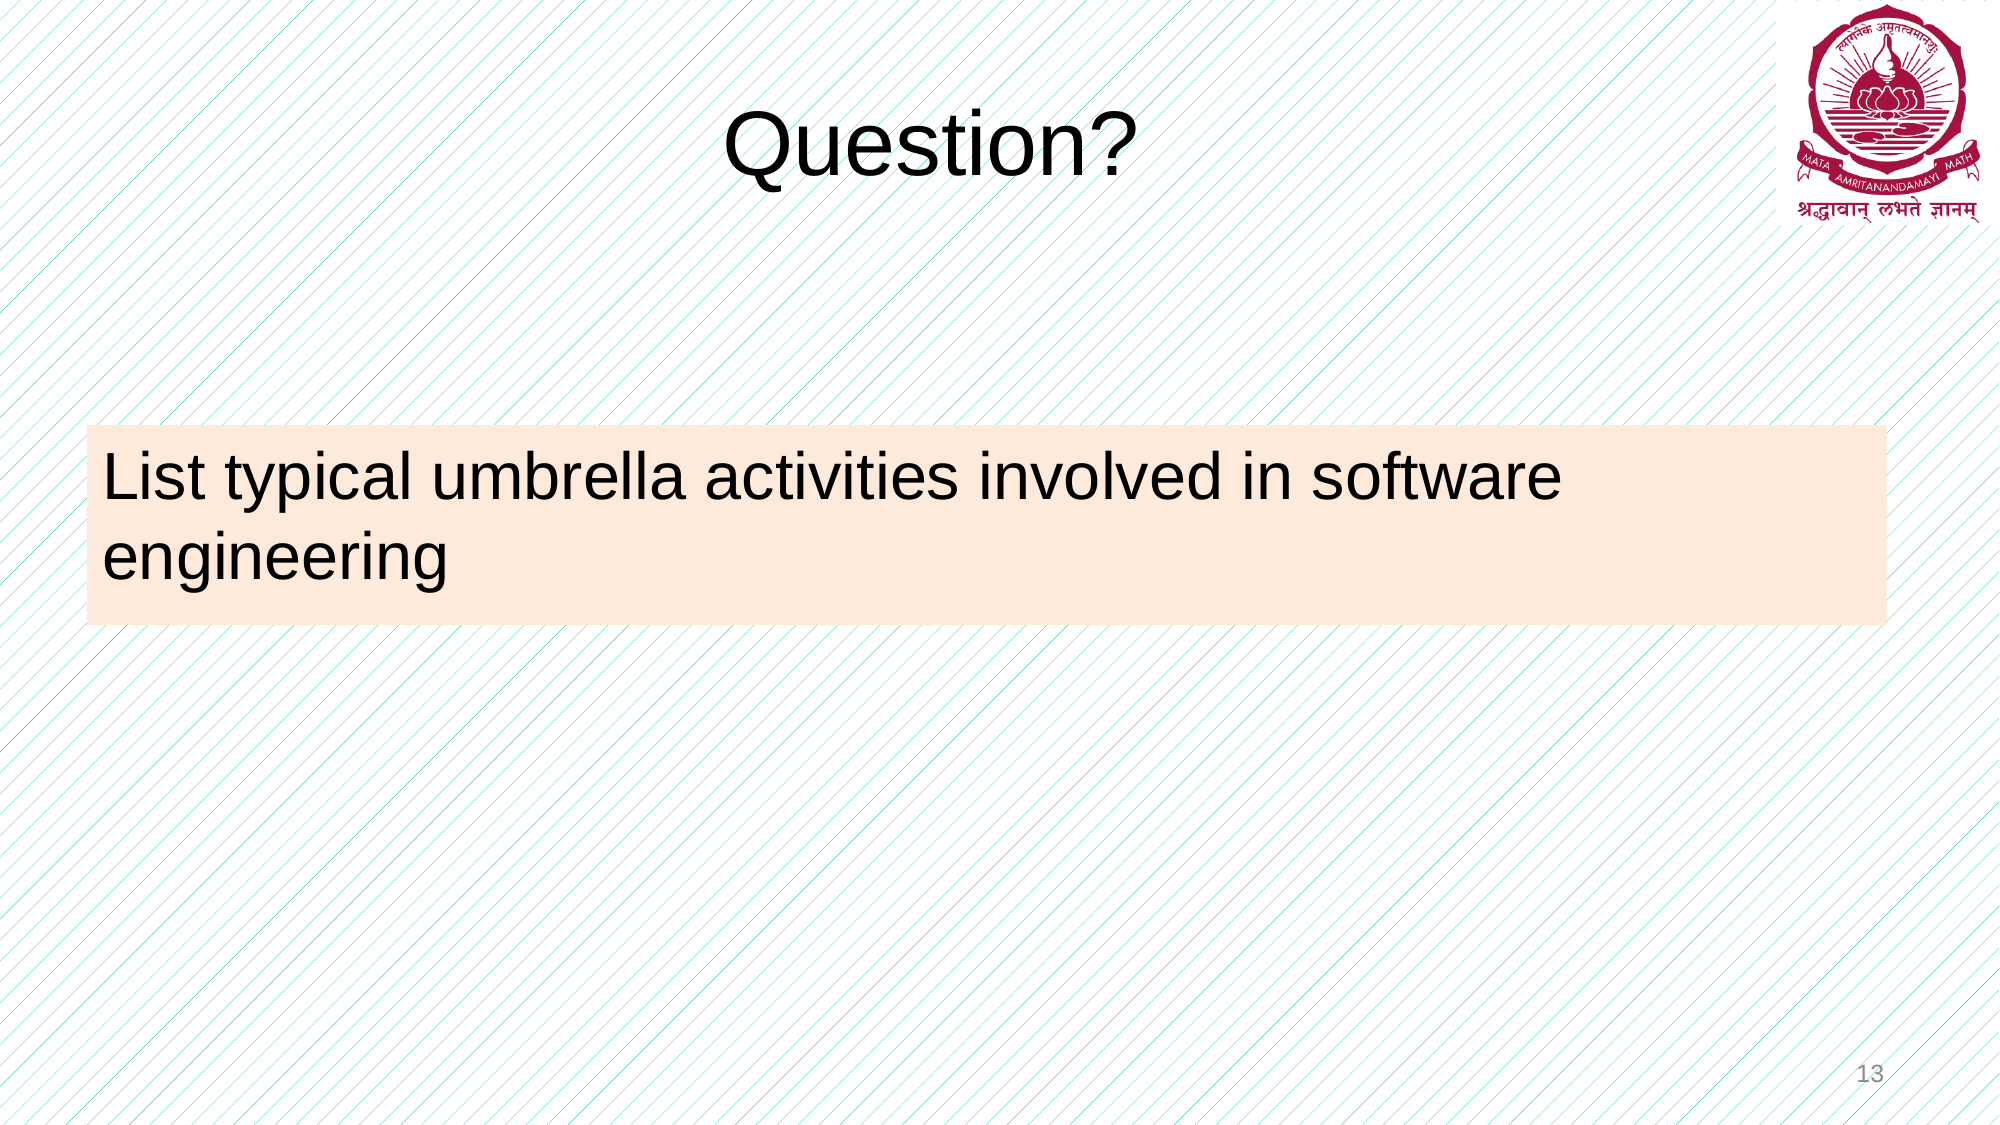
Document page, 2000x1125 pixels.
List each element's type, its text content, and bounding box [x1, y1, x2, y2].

footer [683, 1042, 1317, 1103]
slide_number 13 [1432, 1042, 1900, 1103]
text_box List typical umbrella activities involved in software engineering [87, 425, 1887, 625]
title Question? [99, 45, 1763, 233]
picture [1776, 1, 2000, 225]
